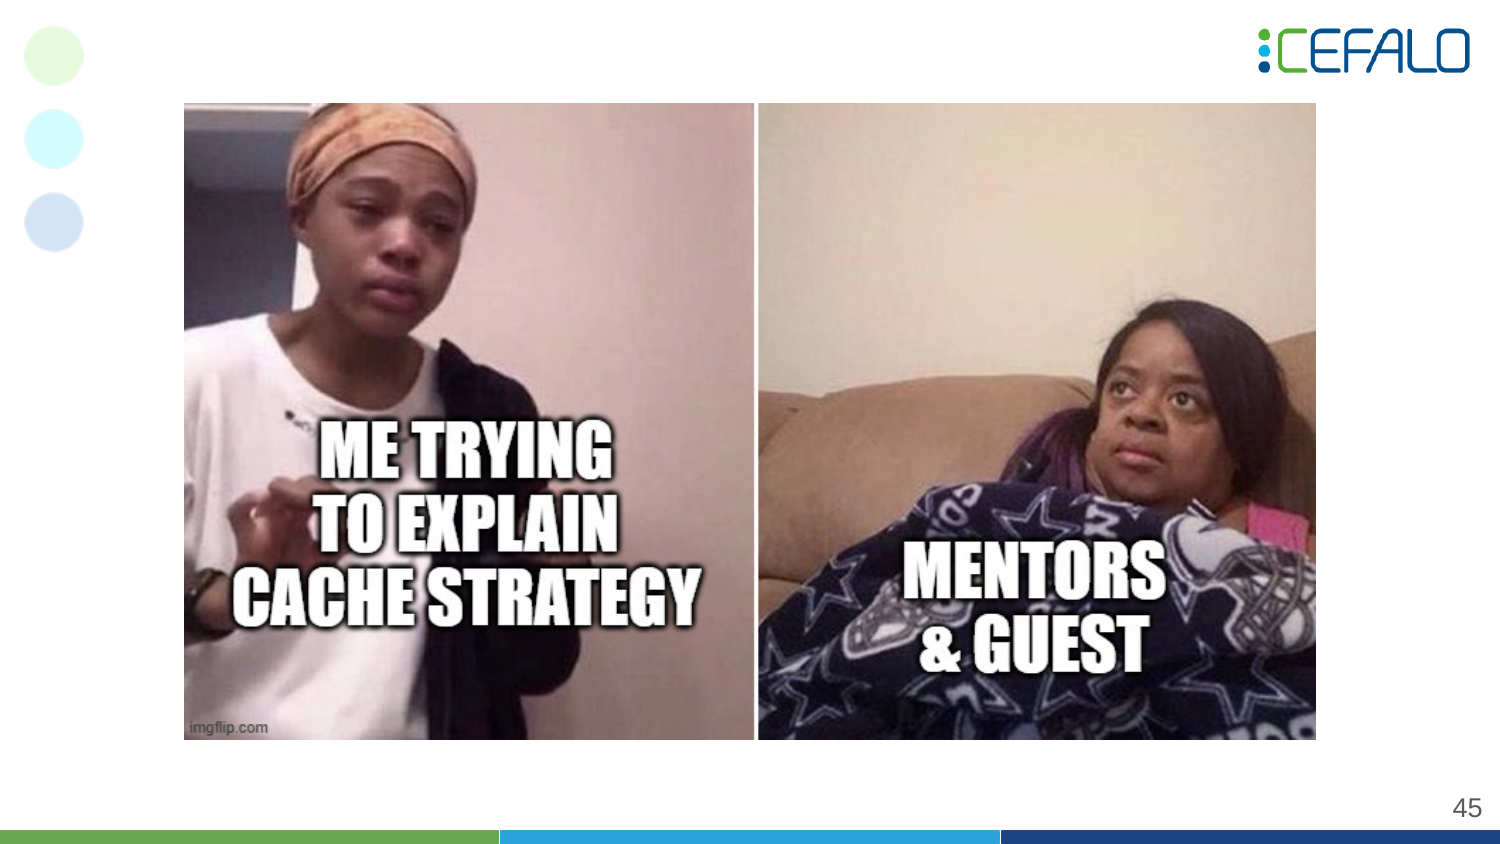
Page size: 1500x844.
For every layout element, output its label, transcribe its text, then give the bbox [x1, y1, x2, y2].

picture [184, 103, 1316, 741]
slide_number ‹#› [1403, 779, 1494, 844]
picture [1258, 28, 1470, 73]
